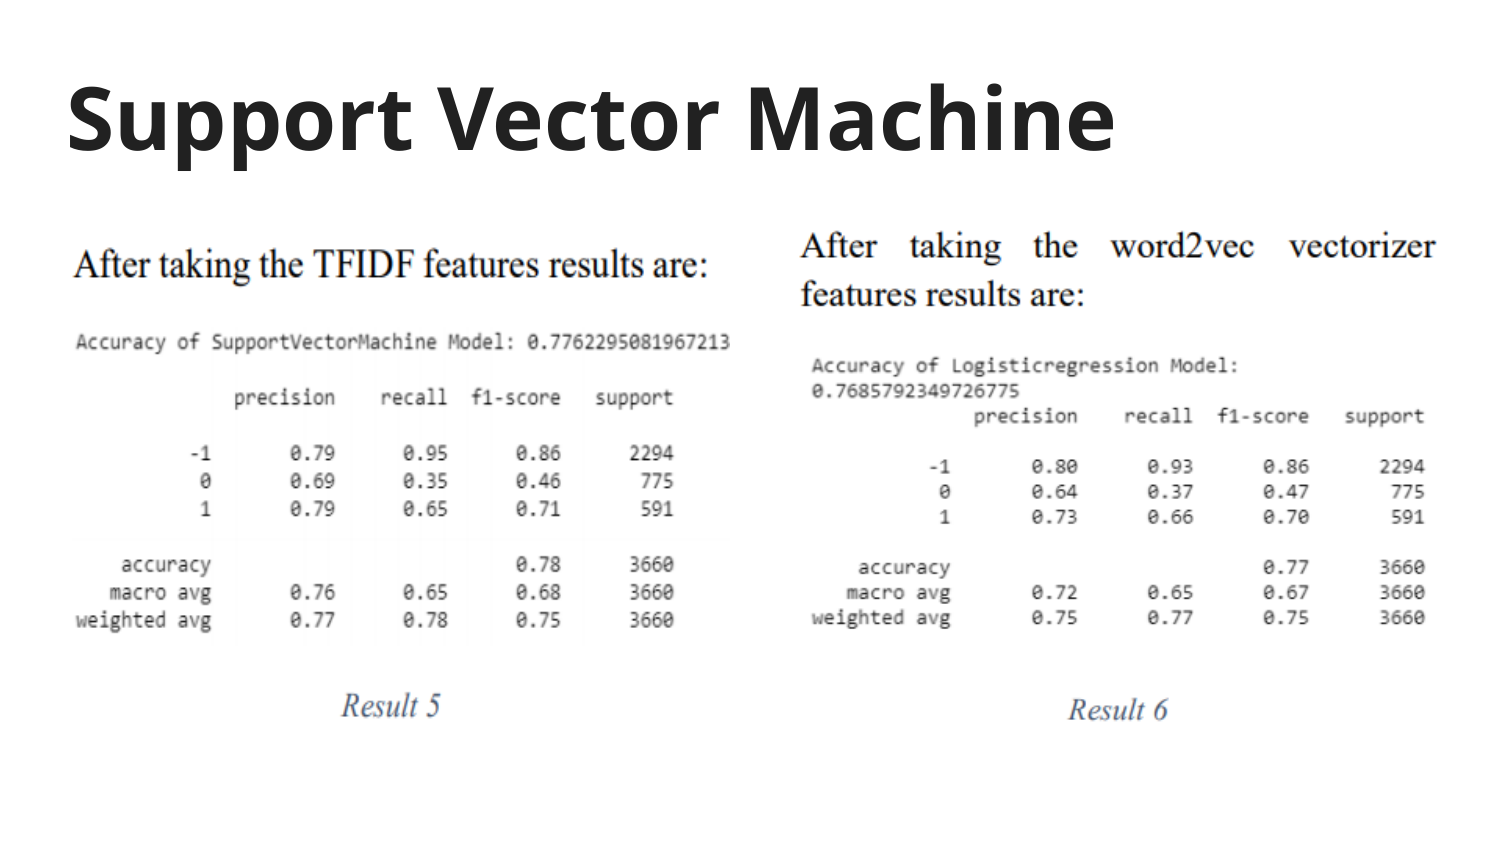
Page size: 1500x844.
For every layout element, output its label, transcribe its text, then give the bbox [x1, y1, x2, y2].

picture [50, 201, 730, 750]
title Support Vector Machine [51, 48, 1449, 180]
picture [770, 206, 1450, 745]
